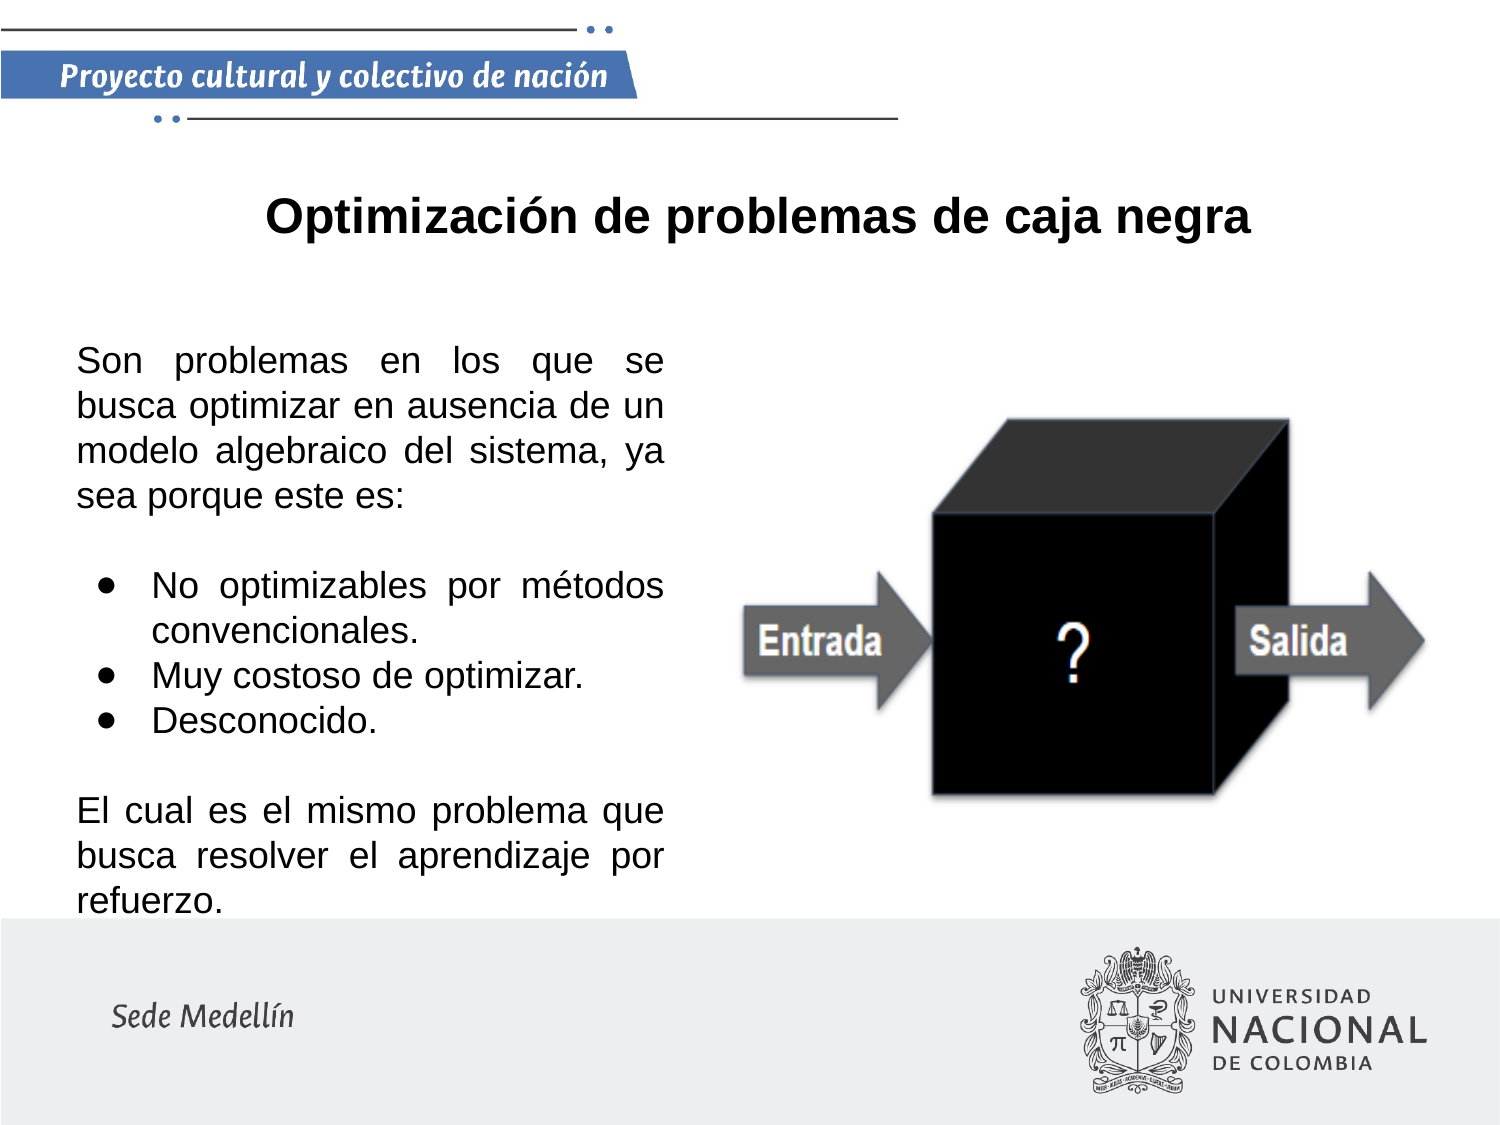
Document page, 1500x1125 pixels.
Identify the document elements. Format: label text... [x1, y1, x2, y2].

title Optimización de problemas de caja negra [61, 168, 1457, 305]
list Son problemas en los que se busca optimizar en ausencia de un modelo algebraico del sistema, ya sea porque este es: No optimizables por métodos convencionales. Muy costoso de optimizar. Desconocido. El cual es el mismo problema que busca resolver el aprendizaje por refuerzo. [61, 320, 680, 922]
picture [1, 0, 1500, 1125]
